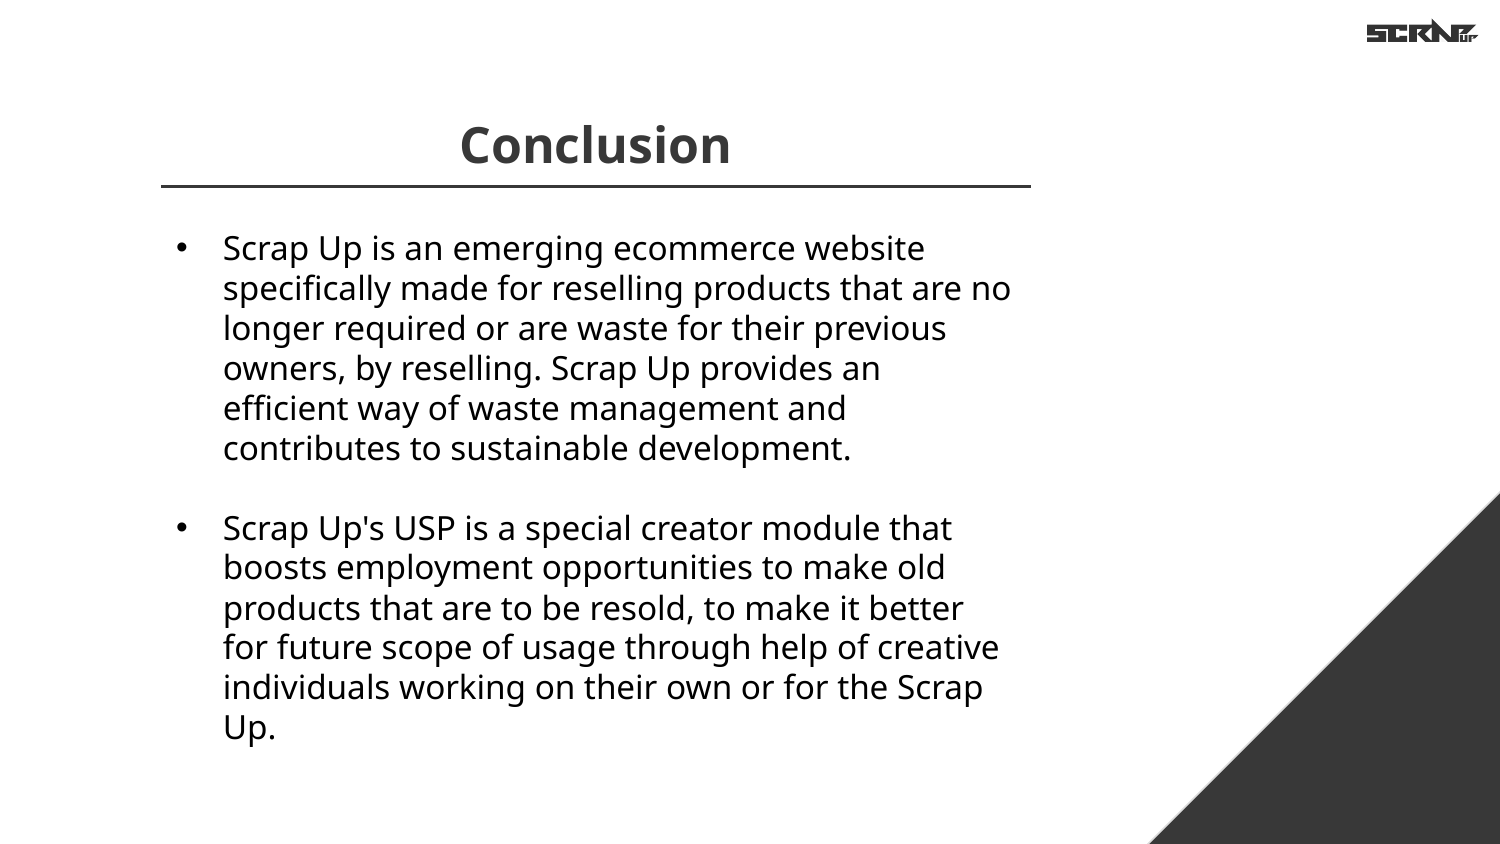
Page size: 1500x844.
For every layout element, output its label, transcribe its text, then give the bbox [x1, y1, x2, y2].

picture [1367, 17, 1479, 43]
title Conclusion [122, 98, 1070, 185]
text_box Scrap Up is an emerging ecommerce website specifically made for reselling products that are no longer required or are waste for their previous owners, by reselling. Scrap Up provides an efficient way of waste management and contributes to sustainable development. Scrap Up's USP is a special creator module that boosts employment opportunities to make old products that are to be resold, to make it better for future scope of usage through help of creative individuals working on their own or for the Scrap Up. [161, 219, 1031, 754]
